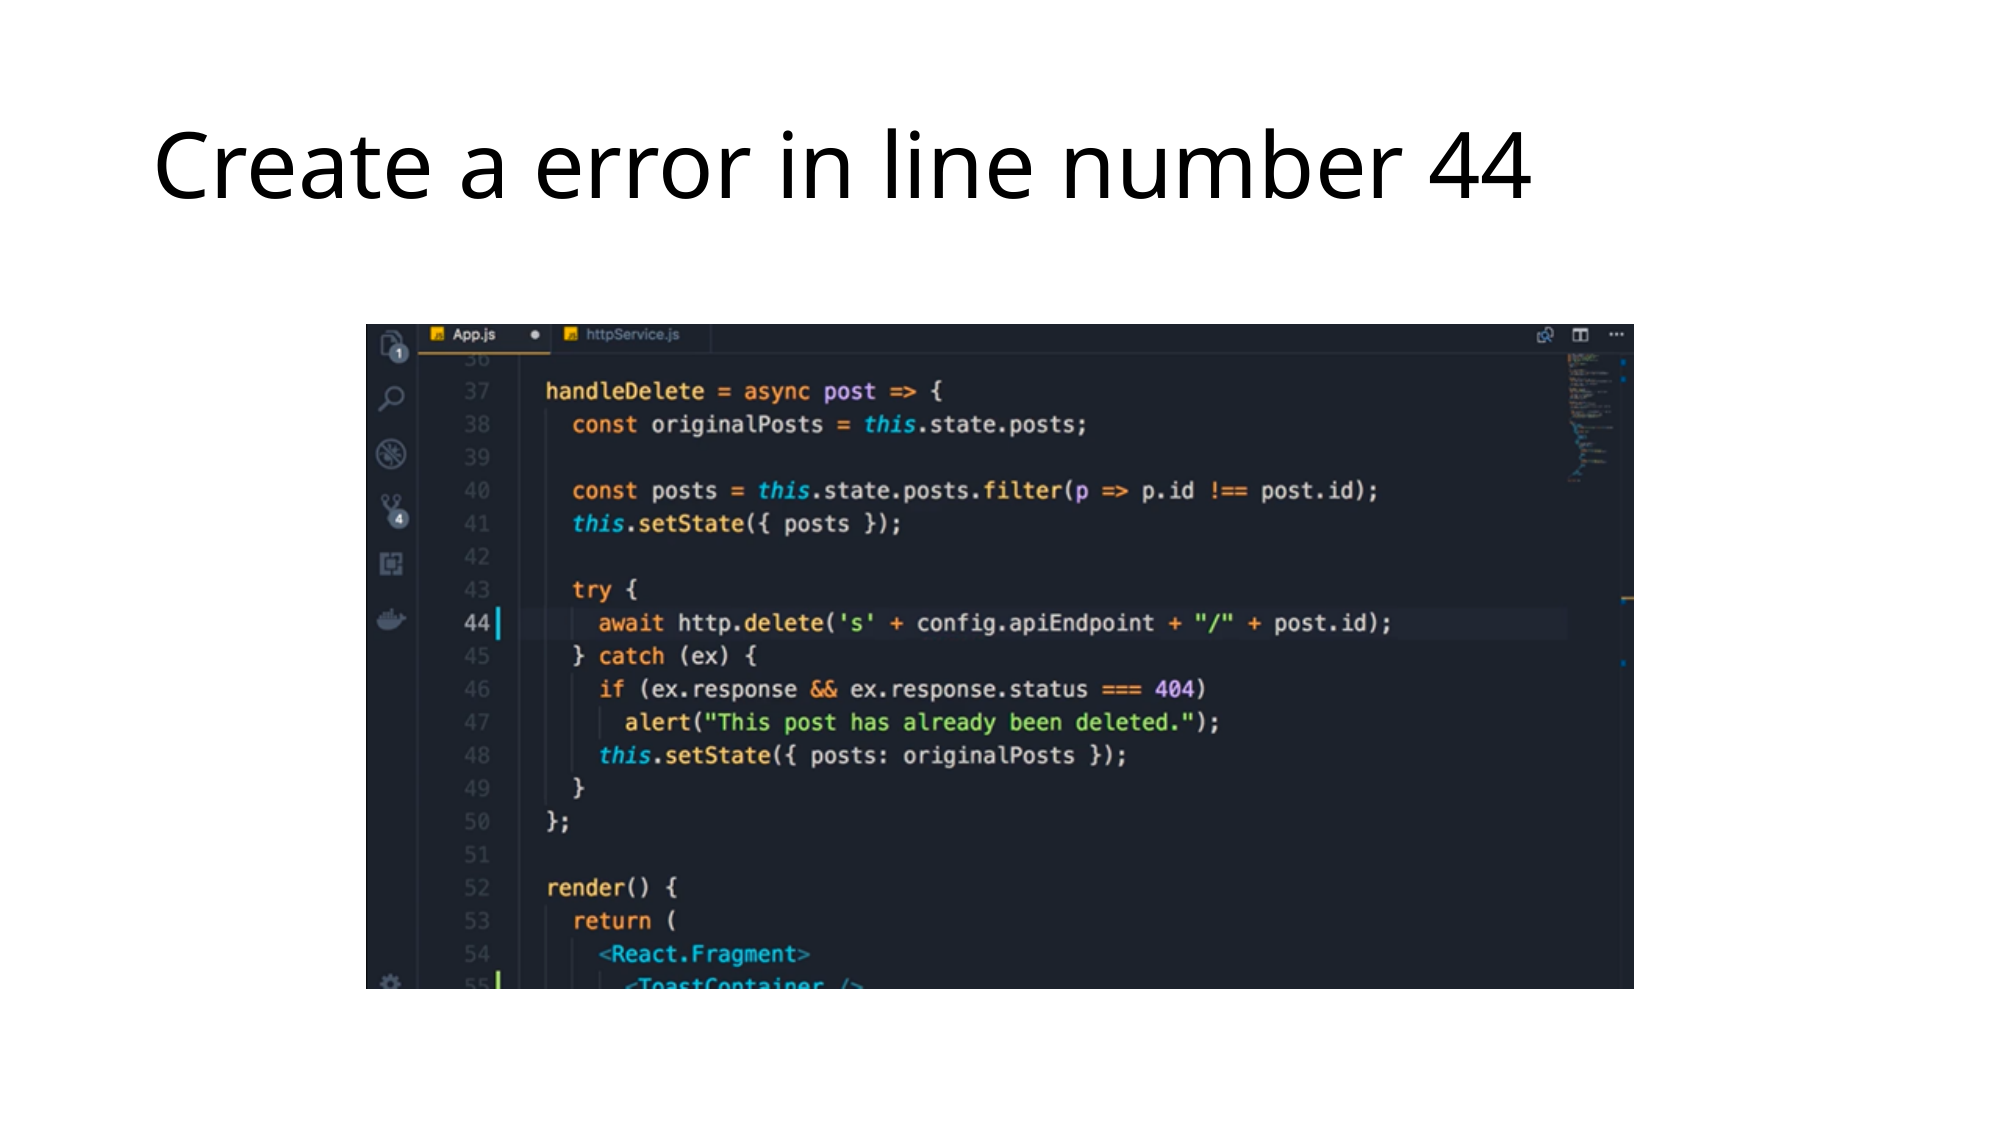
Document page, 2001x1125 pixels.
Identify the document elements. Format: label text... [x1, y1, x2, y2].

title Create a error in line number 44 [137, 59, 1863, 278]
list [366, 324, 1634, 989]
